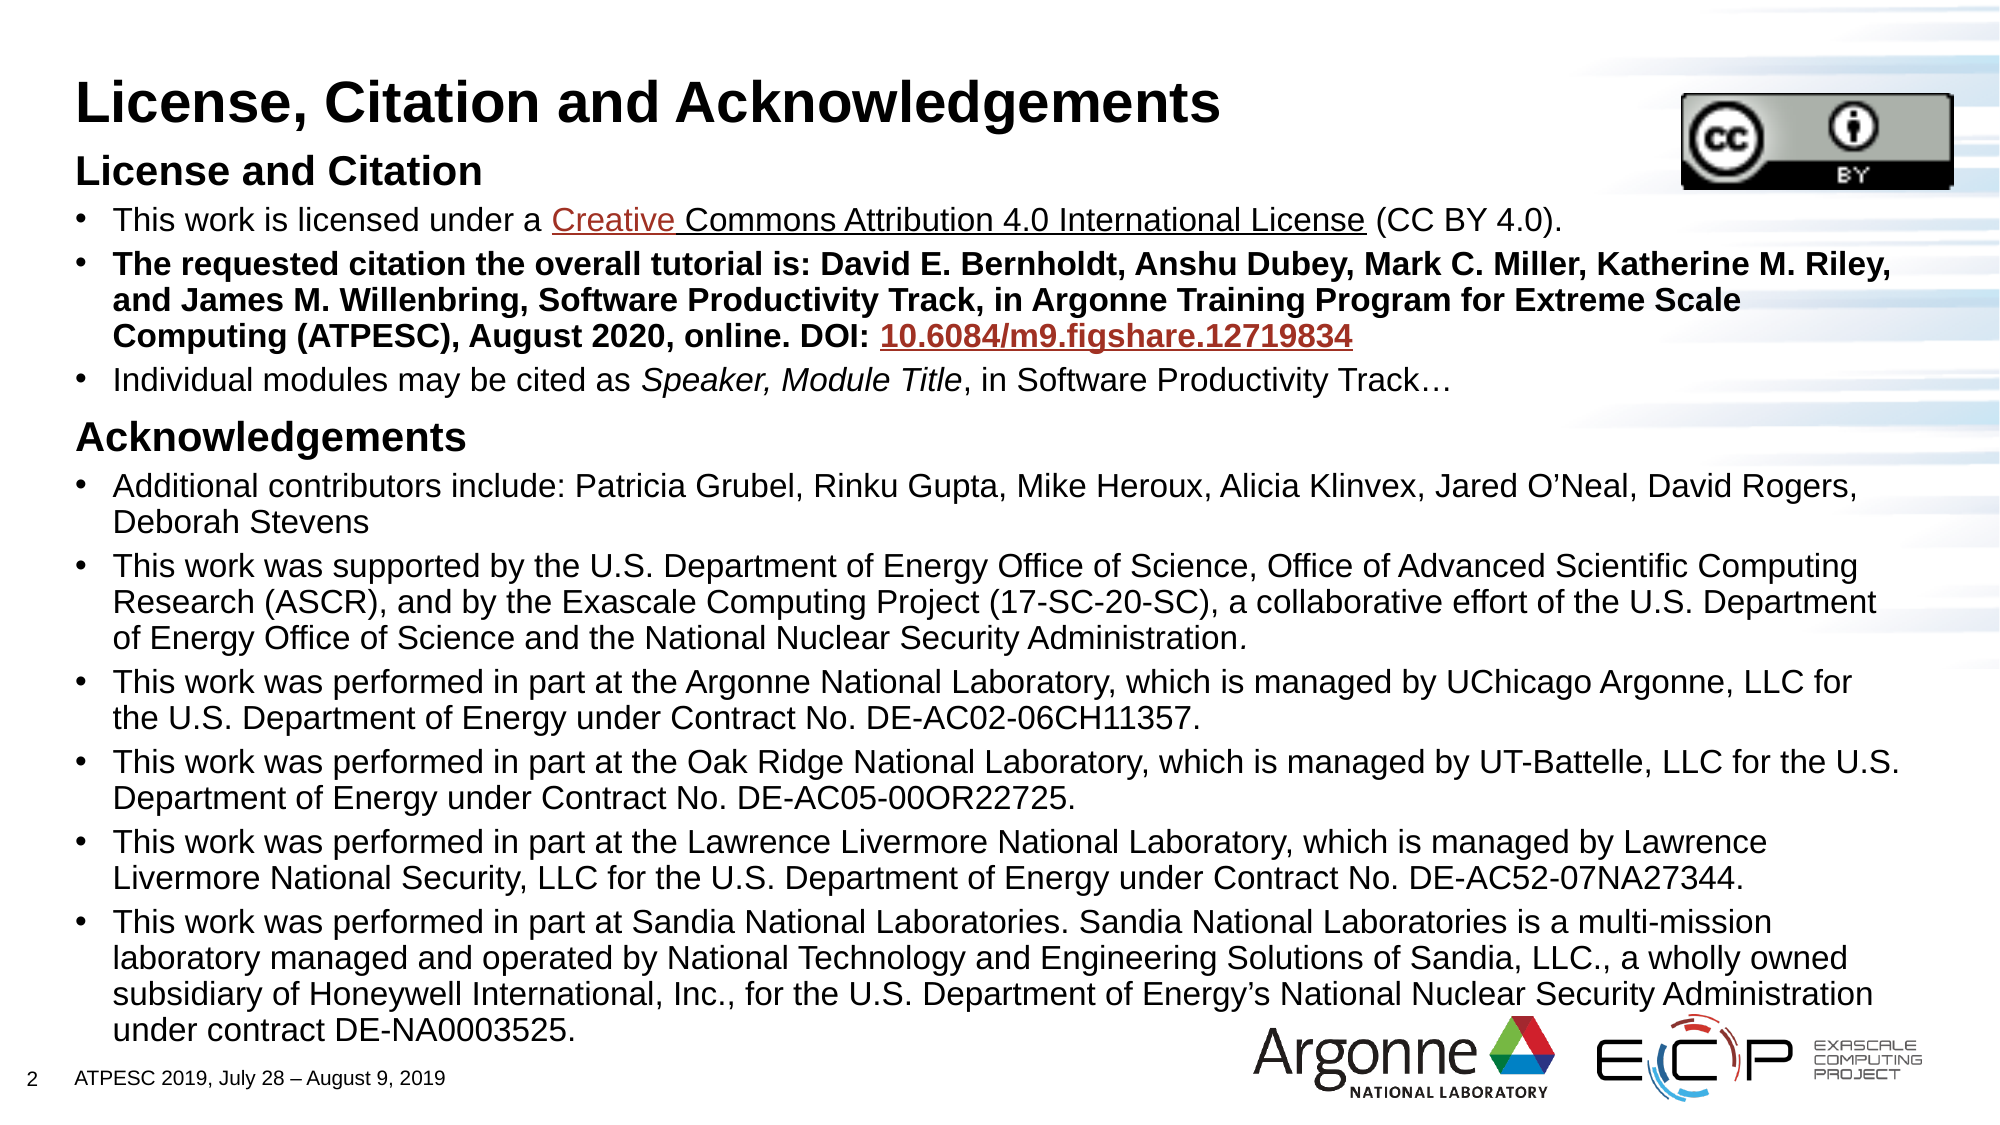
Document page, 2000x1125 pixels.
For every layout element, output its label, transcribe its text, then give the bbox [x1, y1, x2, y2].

title License, Citation and Acknowledgements [59, 67, 1926, 141]
picture [1531, 0, 2000, 669]
picture [1597, 1014, 1922, 1102]
list License and Citation This work is licensed under a Creative Commons Attribution 4.0 International License (CC BY 4.0). The requested citation the overall tutorial is: David E. Bernholdt, Anshu Dubey, Mark C. Miller, Katherine M. Riley, and James M. Willenbring, Software Productivity Track, in Argonne Training Program for Extreme Scale Computing (ATPESC), August 2020, online. DOI: 10.6084/m9.figshare.12719834 Individual modules may be cited as Speaker, Module Title, in Software Productivity Track… Acknowledgements Additional contributors include: Patricia Grubel, Rinku Gupta, Mike Heroux, Alicia Klinvex, Jared O’Neal, David Rogers, Deborah Stevens This work was supported by the U.S. Department of Energy Office of Science, Office of Advanced Scientific Computing Research (ASCR), and by the Exascale Computing Project (17-SC-20-SC), a collaborative effort of the U.S. Department of Energy Office of Science and the National Nuclear Security Administration. This work was performed in part at the Argonne National Laboratory, which is managed by UChicago Argonne, LLC for the U.S. Department of Energy under Contract No. DE-AC02-06CH11357. This work was performed in part at the Oak Ridge National Laboratory, which is managed by UT-Battelle, LLC for the U.S. Department of Energy under Contract No. DE-AC05-00OR22725. This work was performed in part at the Lawrence Livermore National Laboratory, which is managed by Lawrence Livermore National Security, LLC for the U.S. Department of Energy under Contract No. DE-AC52-07NA27344. This work was performed in part at Sandia National Laboratories. Sandia National Laboratories is a multi-mission laboratory managed and operated by National Technology and Engineering Solutions of Sandia, LLC., a wholly owned subsidiary of Honeywell International, Inc., for the U.S. Department of Energy’s National Nuclear Security Administration under contract DE-NA0003525. [59, 141, 1926, 806]
picture [1253, 1016, 1555, 1098]
